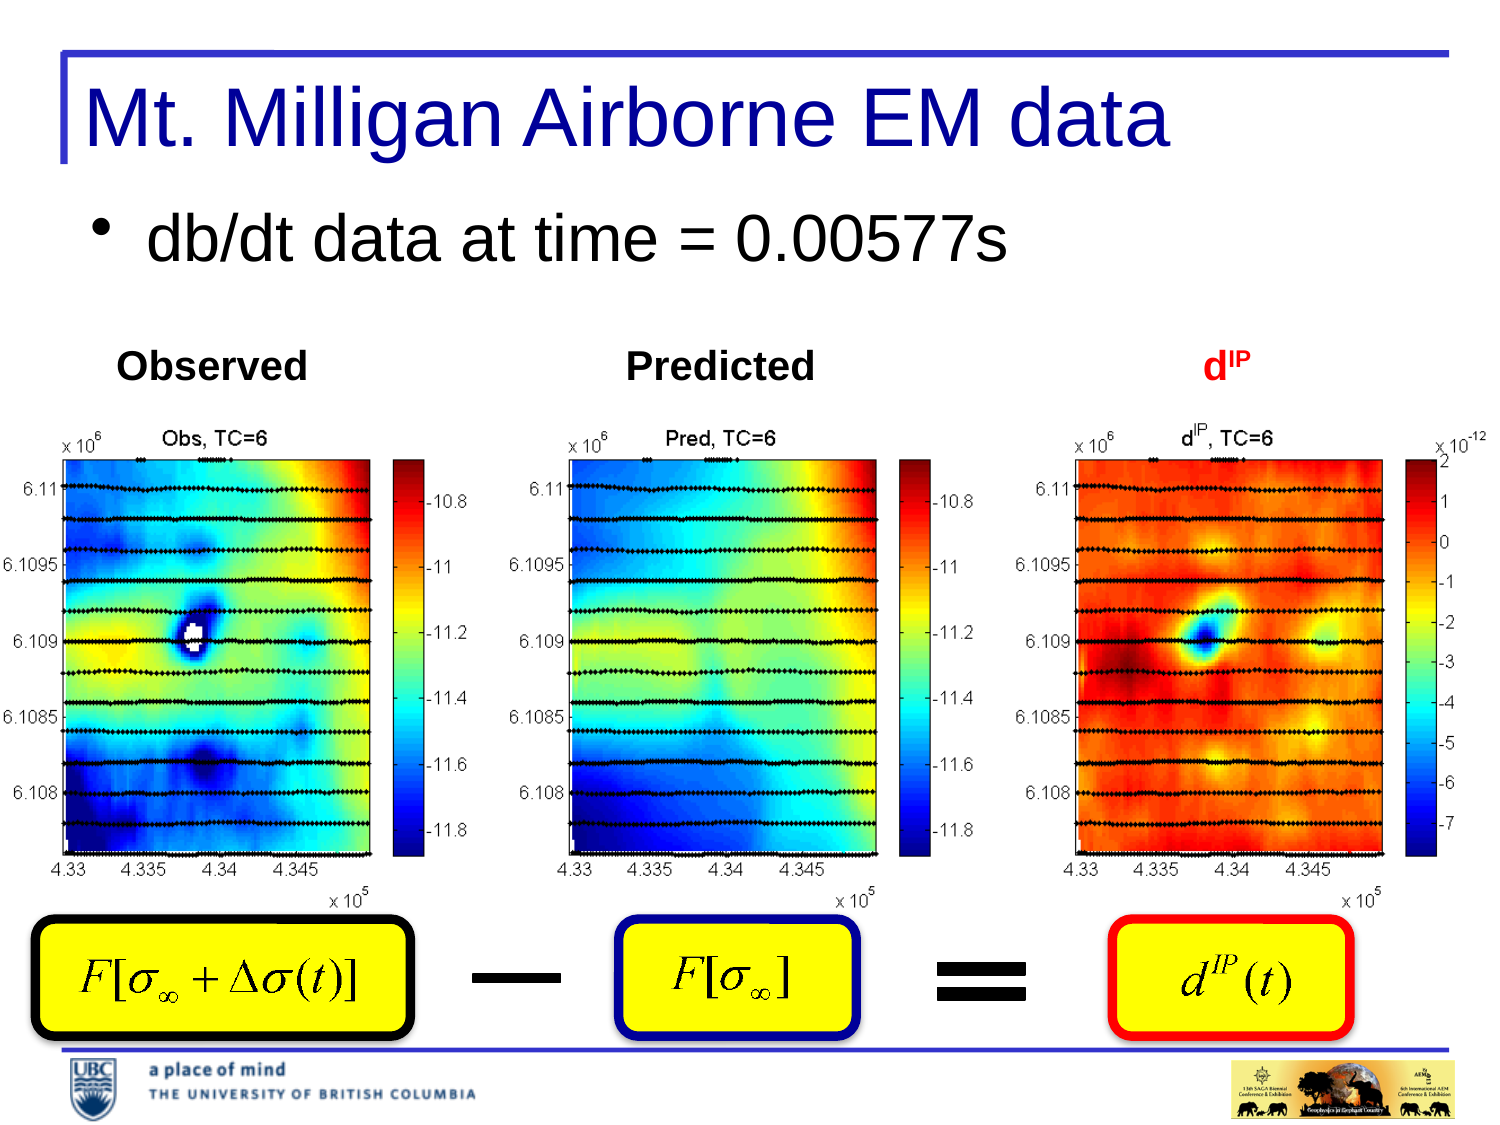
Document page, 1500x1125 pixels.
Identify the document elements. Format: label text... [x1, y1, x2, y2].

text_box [35, 912, 1351, 1045]
text_box Predicted [585, 331, 857, 396]
title Mt. Milligan Airborne EM data [68, 55, 1345, 169]
picture [70, 1058, 480, 1123]
picture [0, 412, 1500, 920]
text_box Observed [77, 331, 348, 396]
text_box dIP [1091, 331, 1363, 396]
list db/dt data at time = 0.00577s [74, 187, 1438, 411]
picture [1231, 1060, 1455, 1119]
